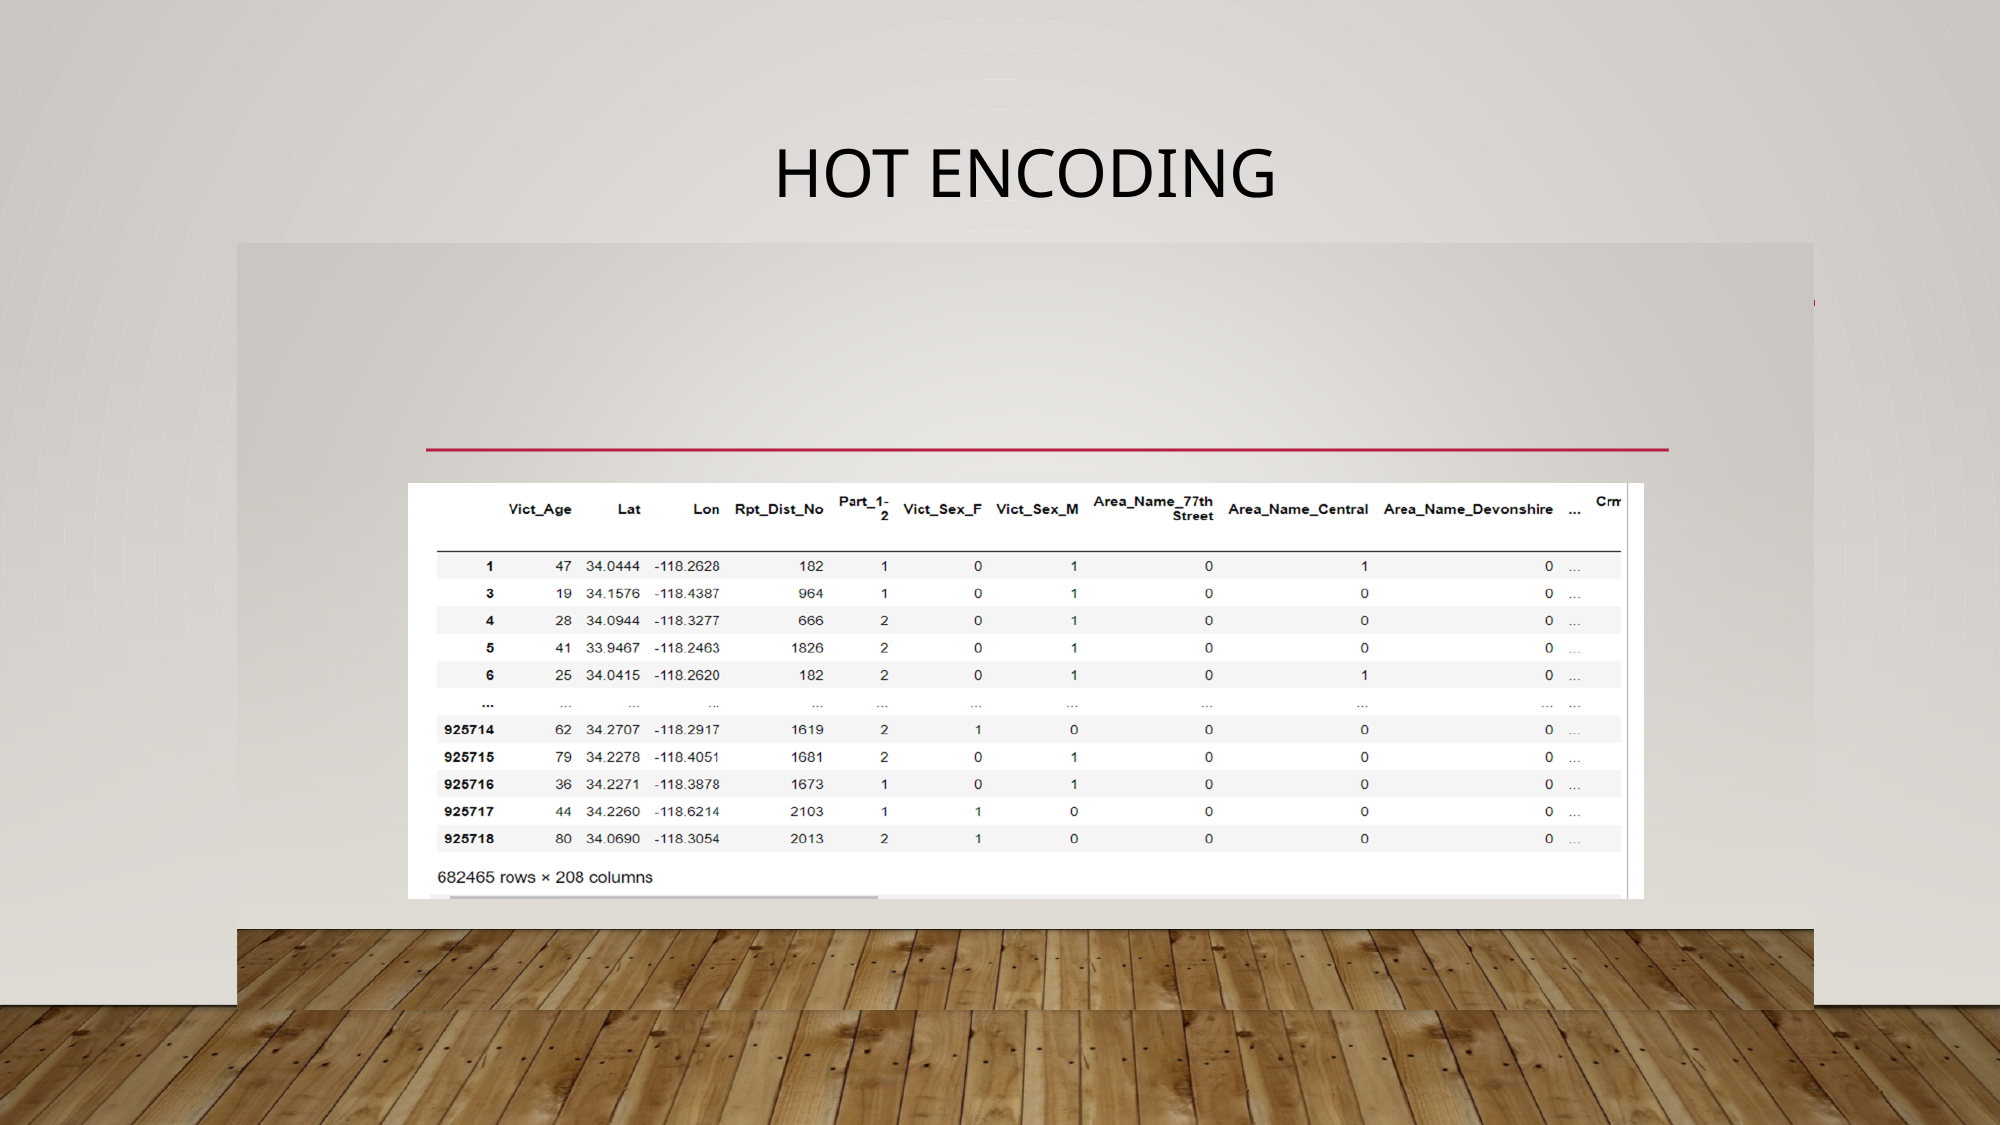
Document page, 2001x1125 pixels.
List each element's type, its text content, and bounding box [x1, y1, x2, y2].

title Hot encoding [238, 131, 1814, 243]
picture [0, 1005, 2000, 1125]
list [237, 243, 1814, 1010]
